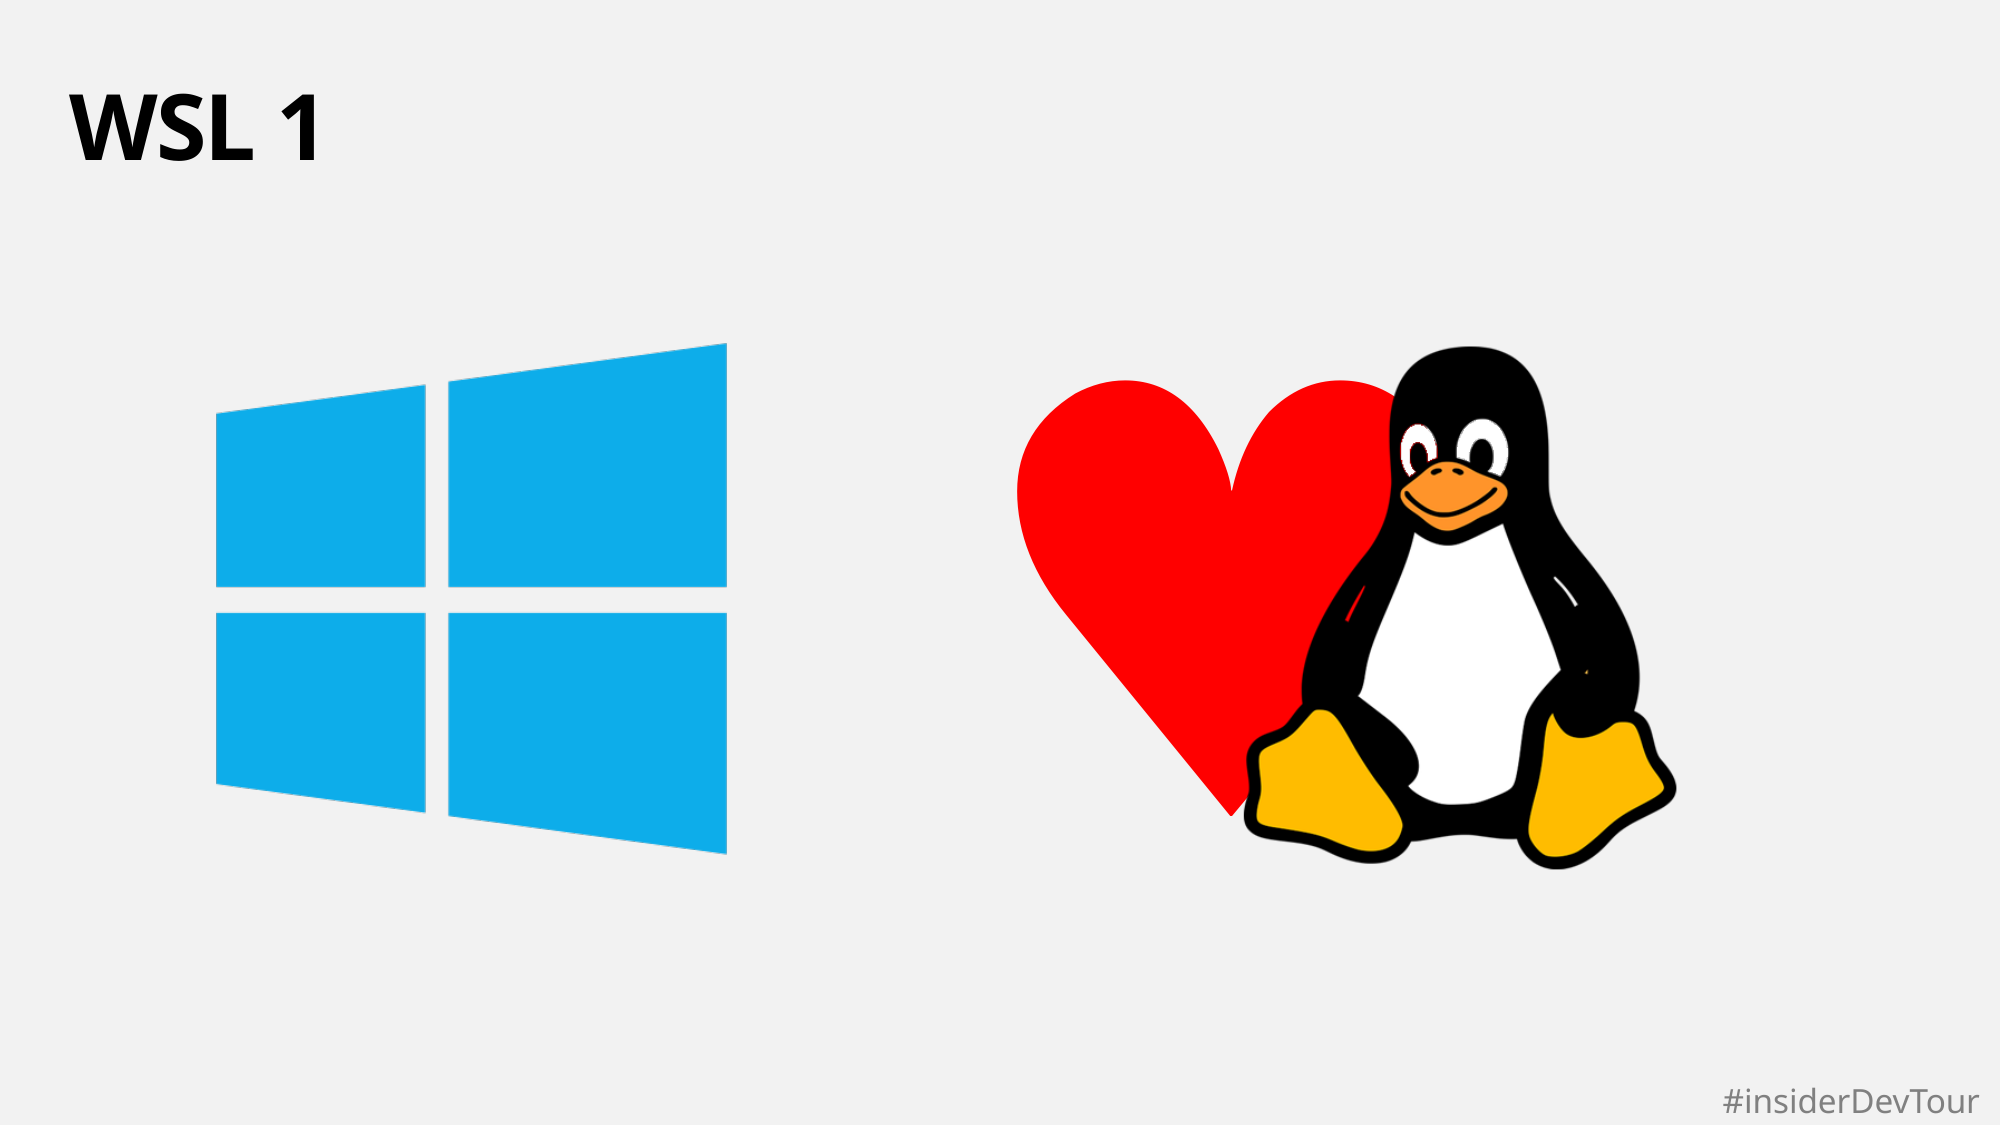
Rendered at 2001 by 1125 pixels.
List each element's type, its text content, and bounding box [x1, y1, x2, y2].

title WSL 1 [55, 53, 1945, 209]
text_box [214, 218, 1682, 1049]
